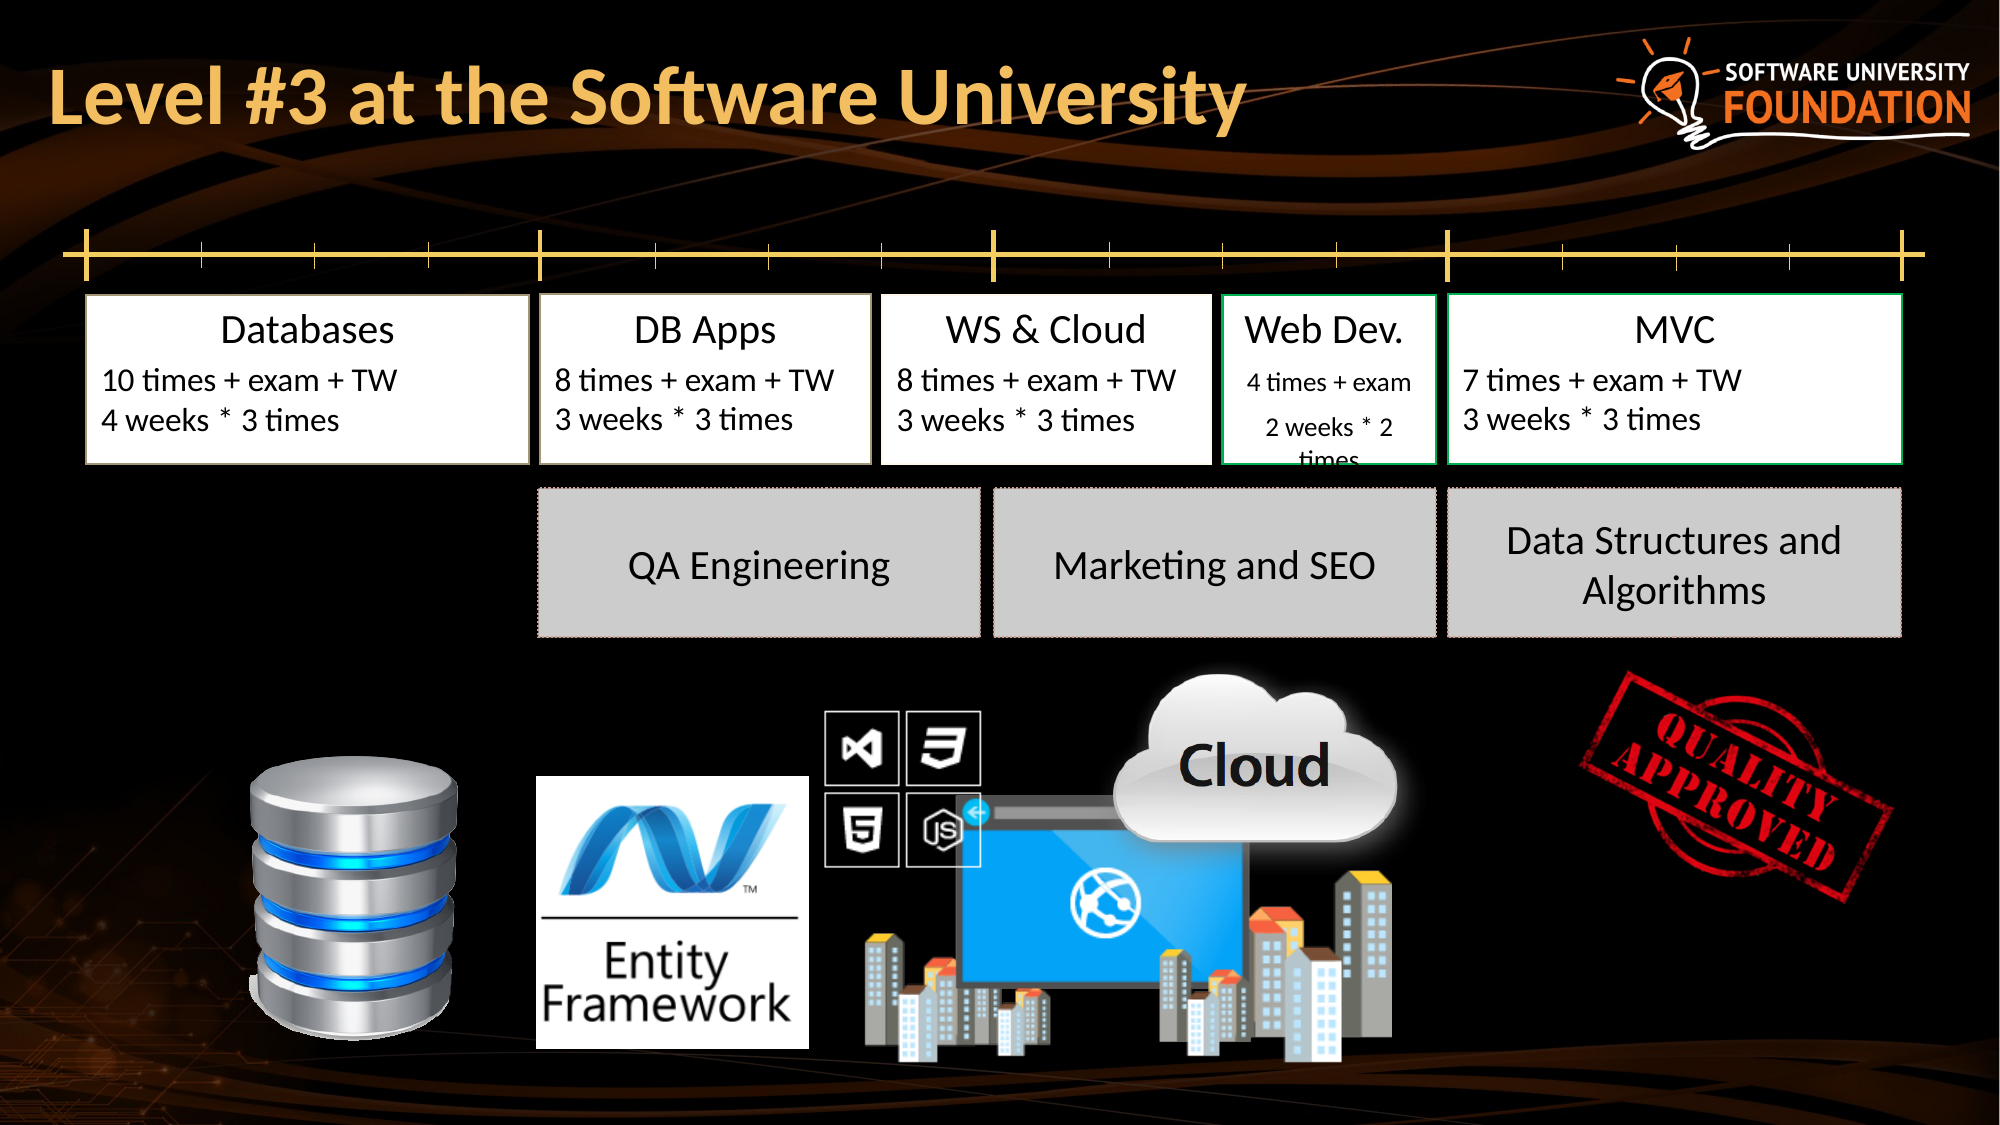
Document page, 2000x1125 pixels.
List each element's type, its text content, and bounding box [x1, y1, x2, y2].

title Level #3 at the Software University [30, 6, 1602, 189]
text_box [62, 228, 1925, 638]
picture [0, 0, 2000, 1125]
